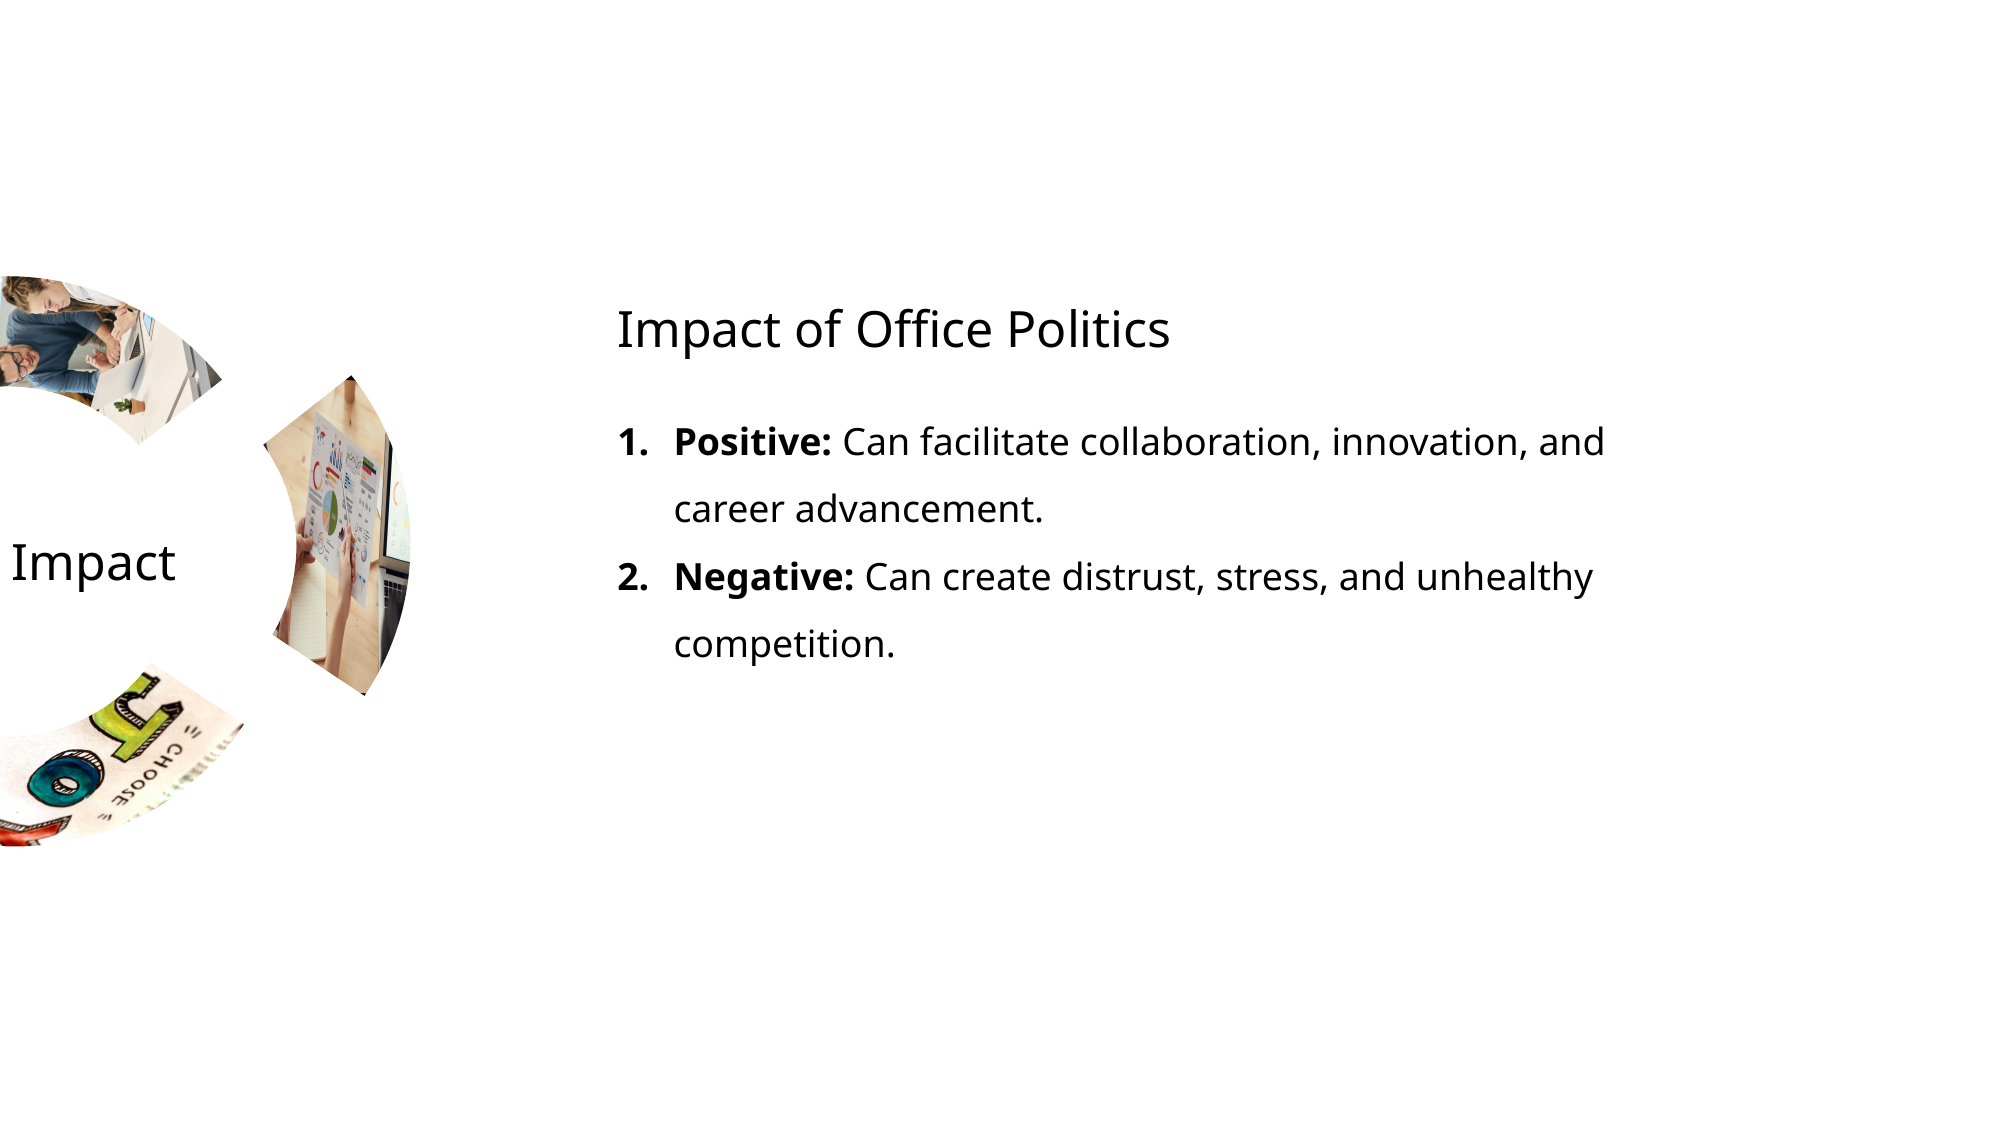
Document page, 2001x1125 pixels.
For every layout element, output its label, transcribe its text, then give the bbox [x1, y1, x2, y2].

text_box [602, 289, 1729, 669]
text_box Impact [0, 523, 225, 599]
picture [260, 375, 411, 696]
picture [0, 207, 222, 514]
picture [0, 662, 244, 847]
